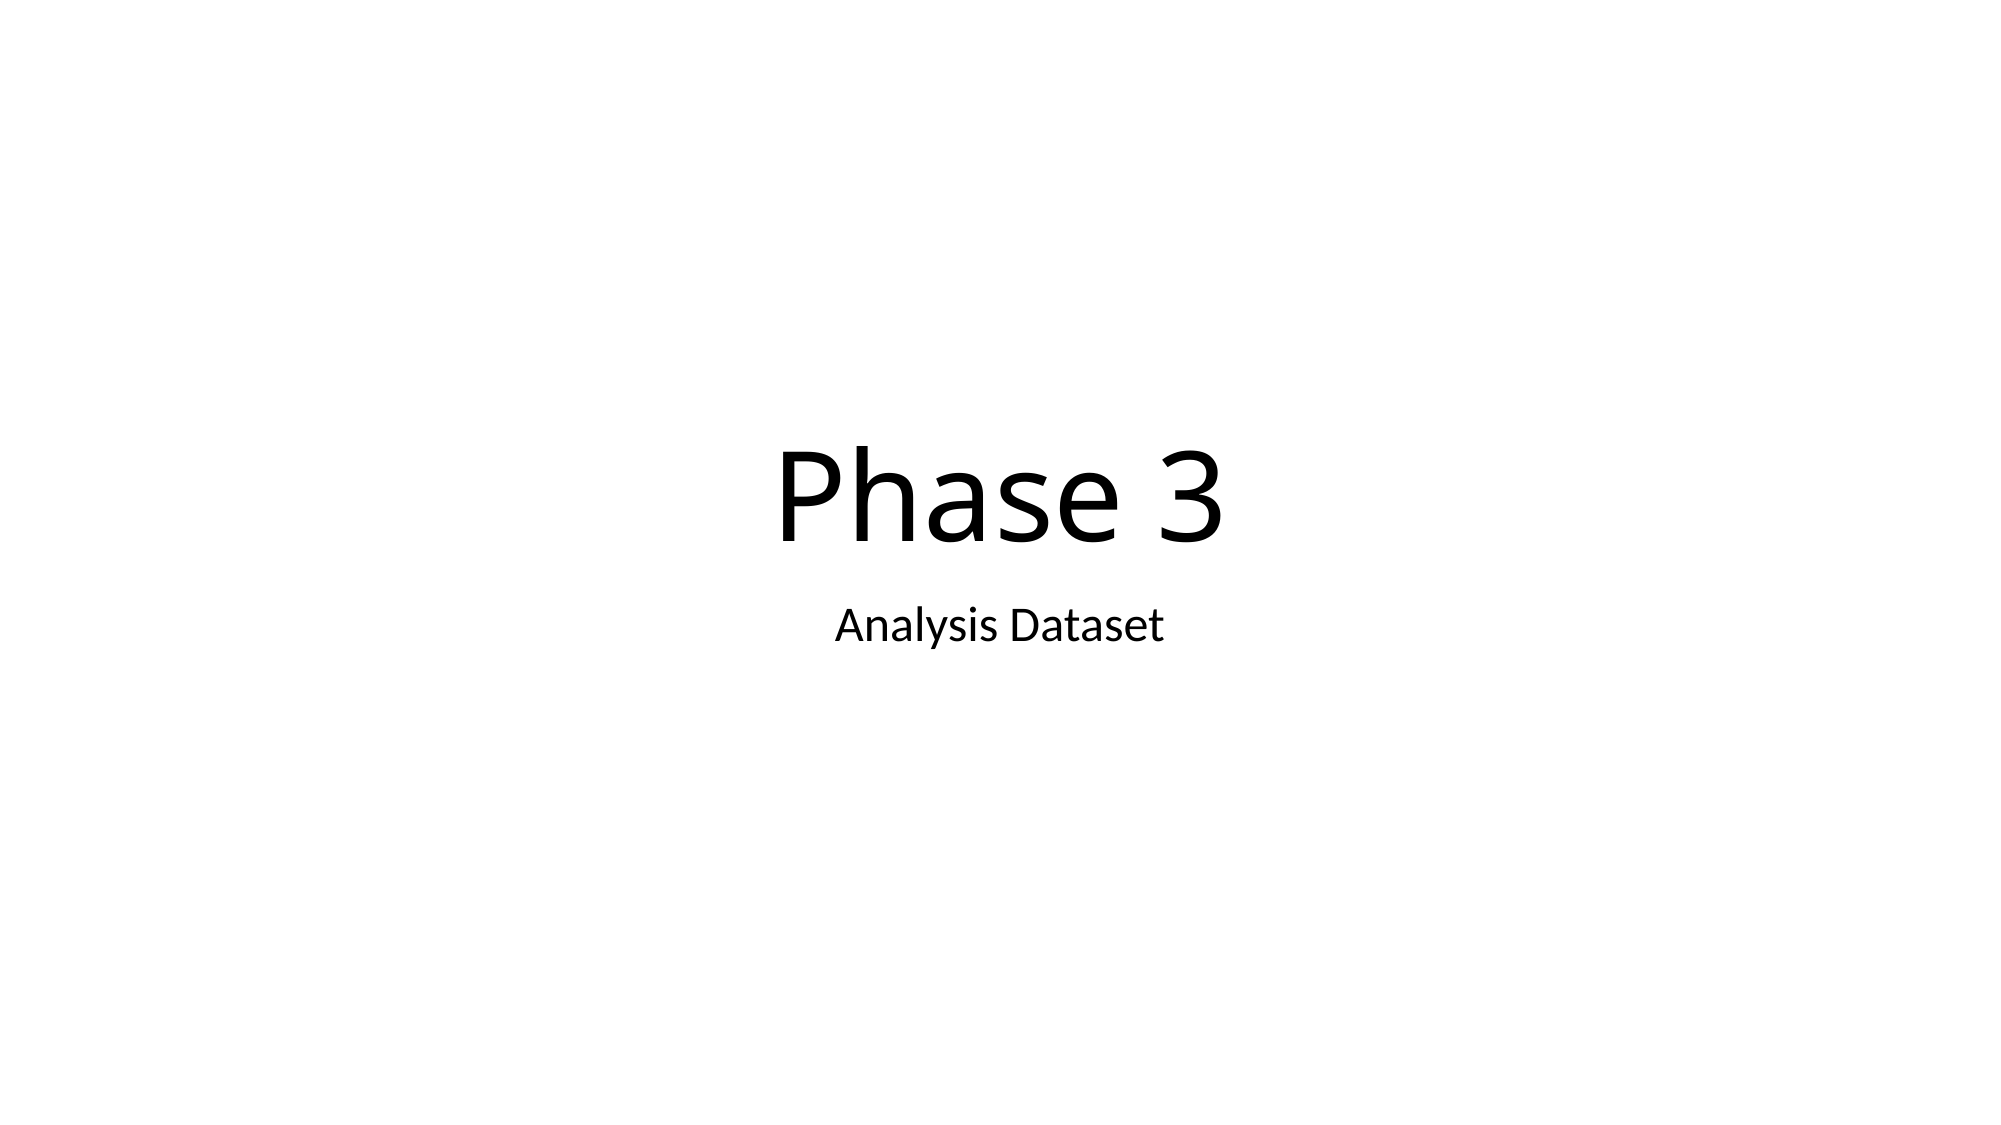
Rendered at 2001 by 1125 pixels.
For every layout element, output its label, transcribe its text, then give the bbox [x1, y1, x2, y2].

subtitle Analysis Dataset [249, 590, 1750, 863]
title Phase 3 [249, 184, 1750, 576]
